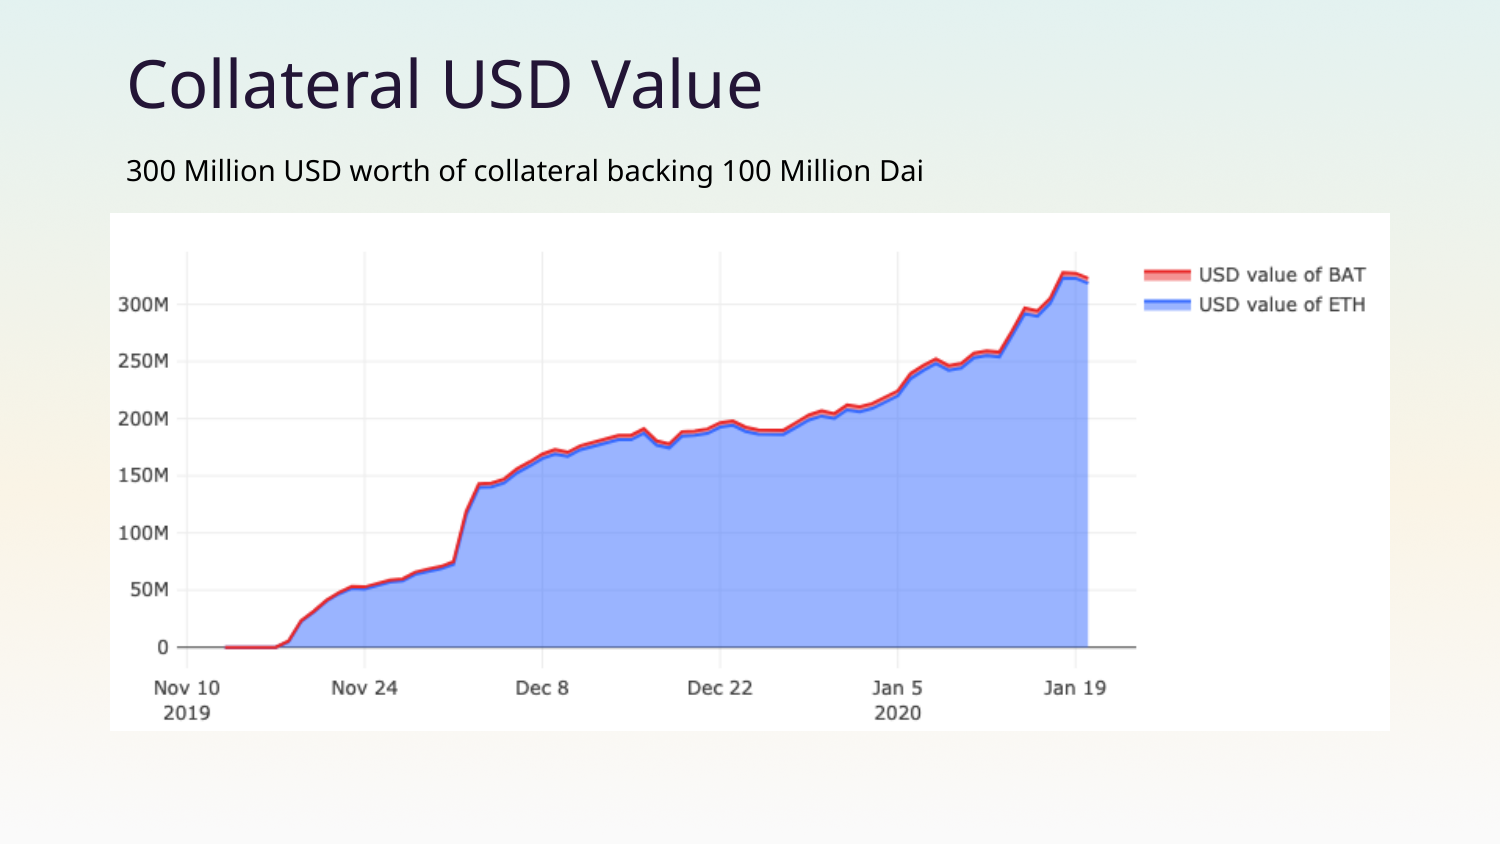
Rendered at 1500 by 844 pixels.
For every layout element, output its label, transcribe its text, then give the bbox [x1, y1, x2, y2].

text_box 300 Million USD worth of collateral backing 100 Million Dai [110, 137, 1110, 212]
title Collateral USD Value [110, 49, 1373, 138]
picture [0, 0, 1500, 844]
